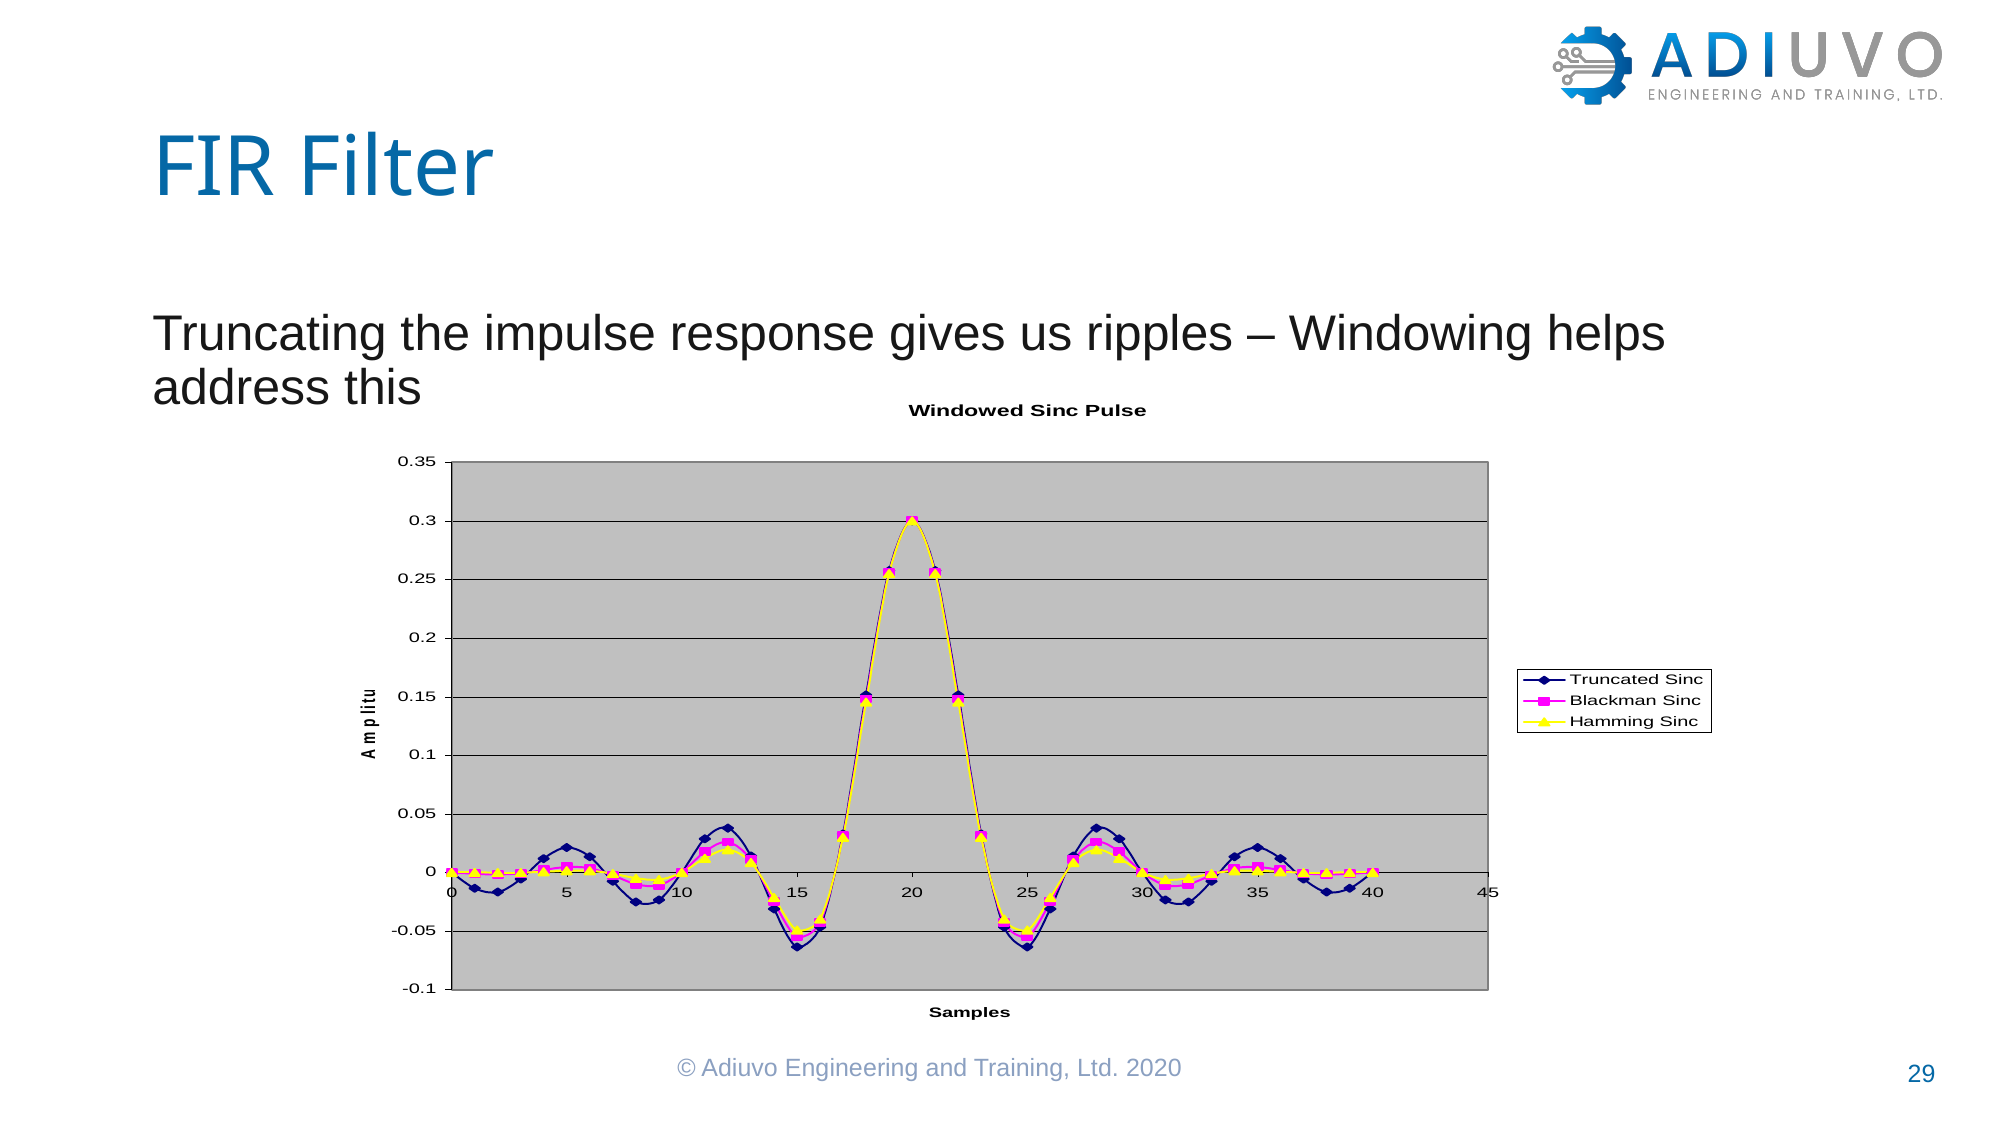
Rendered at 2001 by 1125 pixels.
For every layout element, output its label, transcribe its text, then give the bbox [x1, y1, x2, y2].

slide_number 29 [1500, 1042, 1951, 1103]
picture [328, 378, 1726, 1043]
title FIR Filter [137, 59, 1863, 278]
list Truncating the impulse response gives us ripples – Windowing helps address this [137, 299, 1863, 1014]
footer © Adiuvo Engineering and Training, Ltd. 2020 [662, 1043, 1338, 1097]
picture [1549, 15, 1949, 119]
